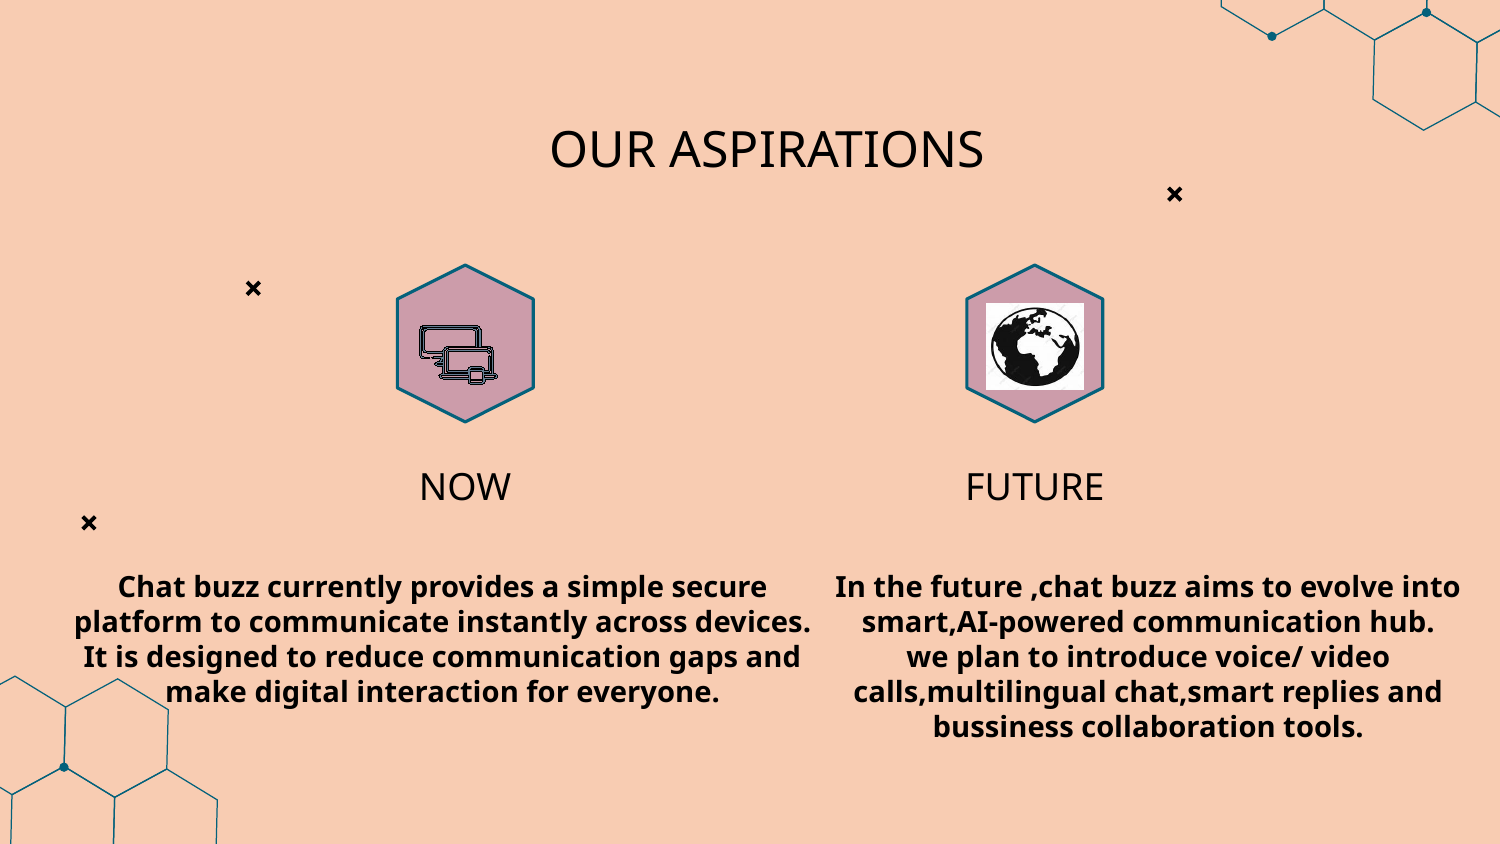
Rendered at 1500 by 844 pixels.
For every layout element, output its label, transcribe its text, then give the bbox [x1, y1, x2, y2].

text_box [419, 325, 498, 385]
subtitle In the future ,chat buzz aims to evolve into smart,AI-powered communication hub. we plan to introduce voice/ video calls,multilingual chat,smart replies and bussiness collaboration tools. [832, 553, 1488, 783]
subtitle FUTURE [829, 447, 1241, 523]
title OUR ASPIRATIONS [135, 102, 1400, 197]
picture [985, 303, 1084, 391]
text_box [1168, 187, 1182, 201]
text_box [246, 281, 260, 295]
subtitle Chat buzz currently provides a simple secure platform to communicate instantly across devices. It is designed to reduce communication gaps and make digital interaction for everyone. [53, 553, 832, 797]
text_box [397, 265, 534, 422]
subtitle NOW [259, 447, 671, 523]
text_box [966, 265, 1103, 422]
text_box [82, 516, 96, 530]
